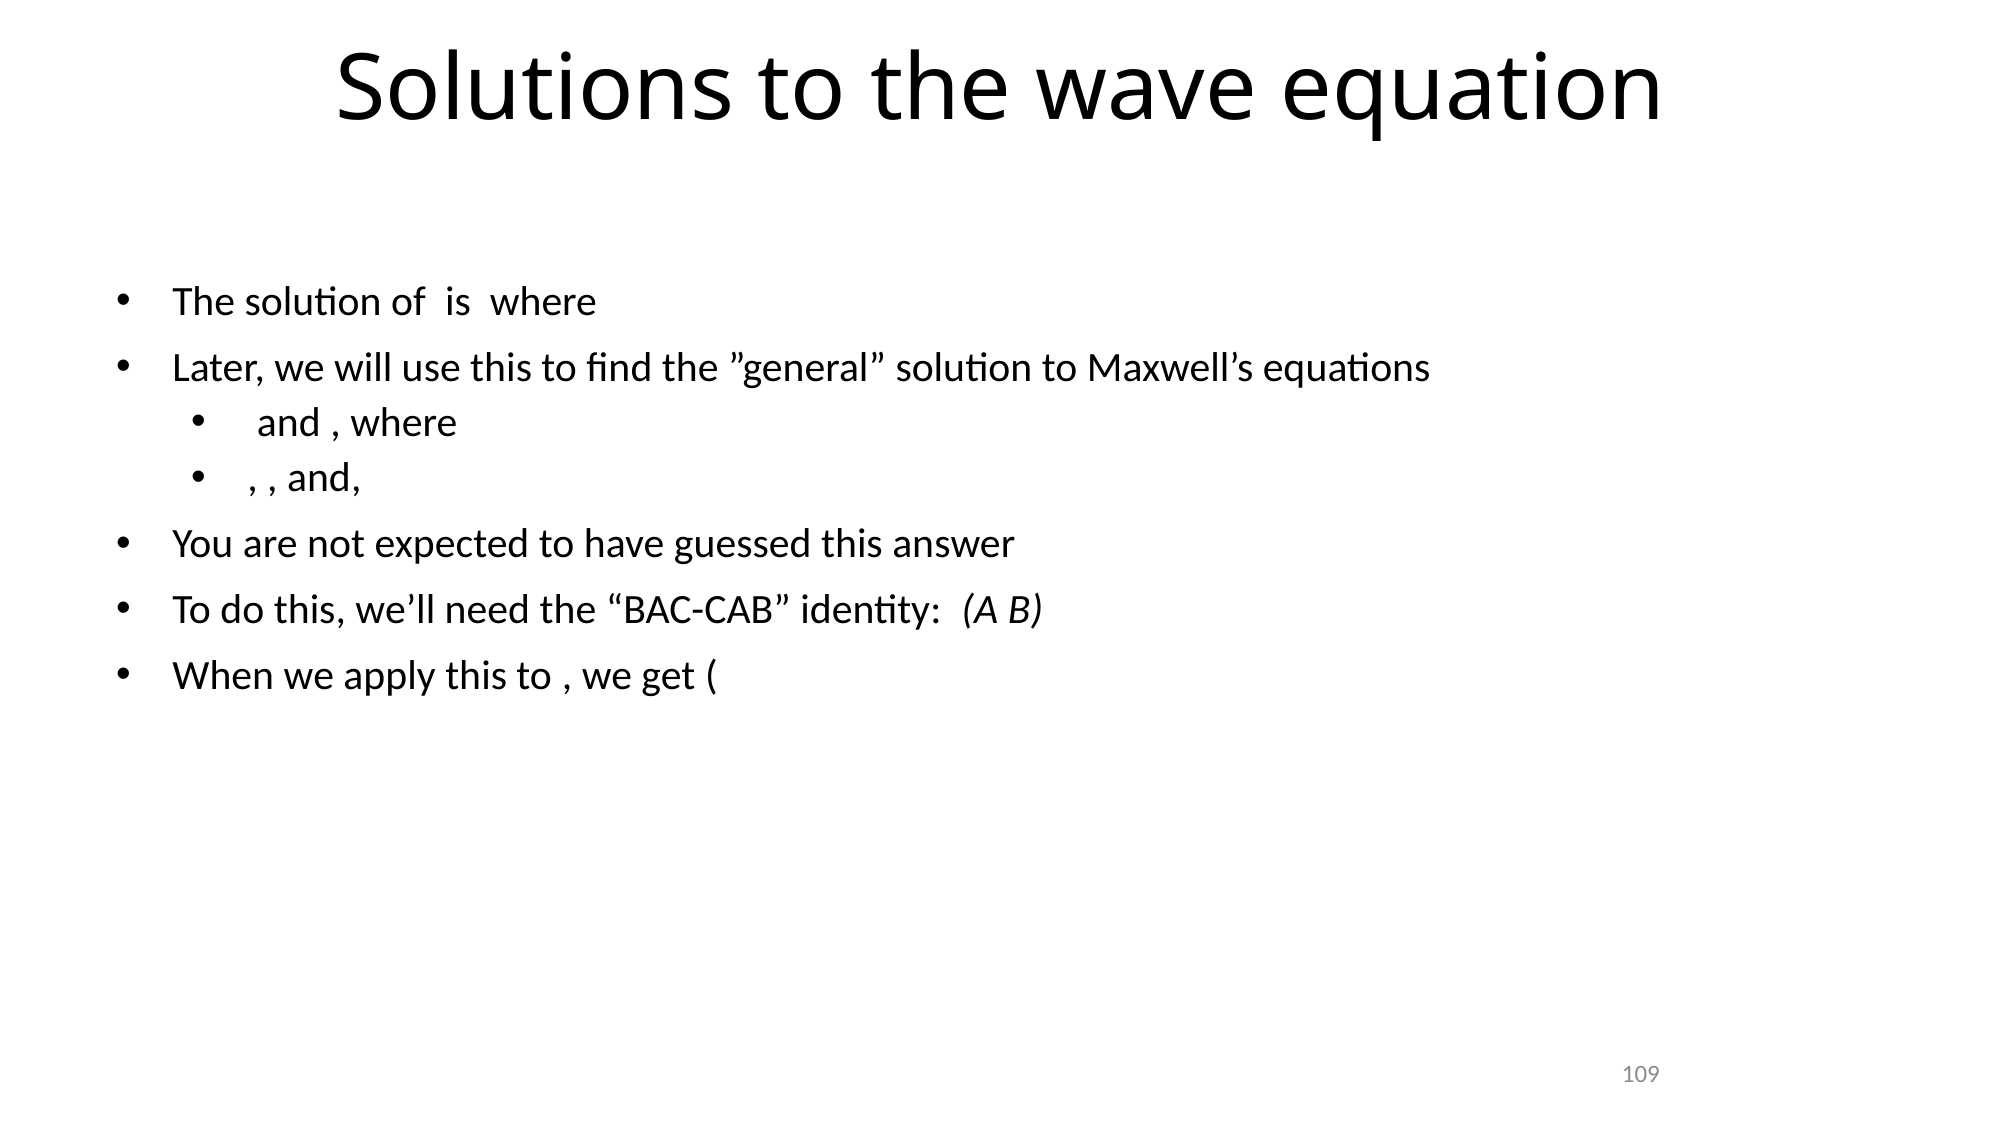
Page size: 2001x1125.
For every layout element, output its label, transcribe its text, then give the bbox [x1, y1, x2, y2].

slide_number 109 [1325, 1042, 1675, 1103]
title Solutions to the wave equation [43, 18, 1959, 162]
